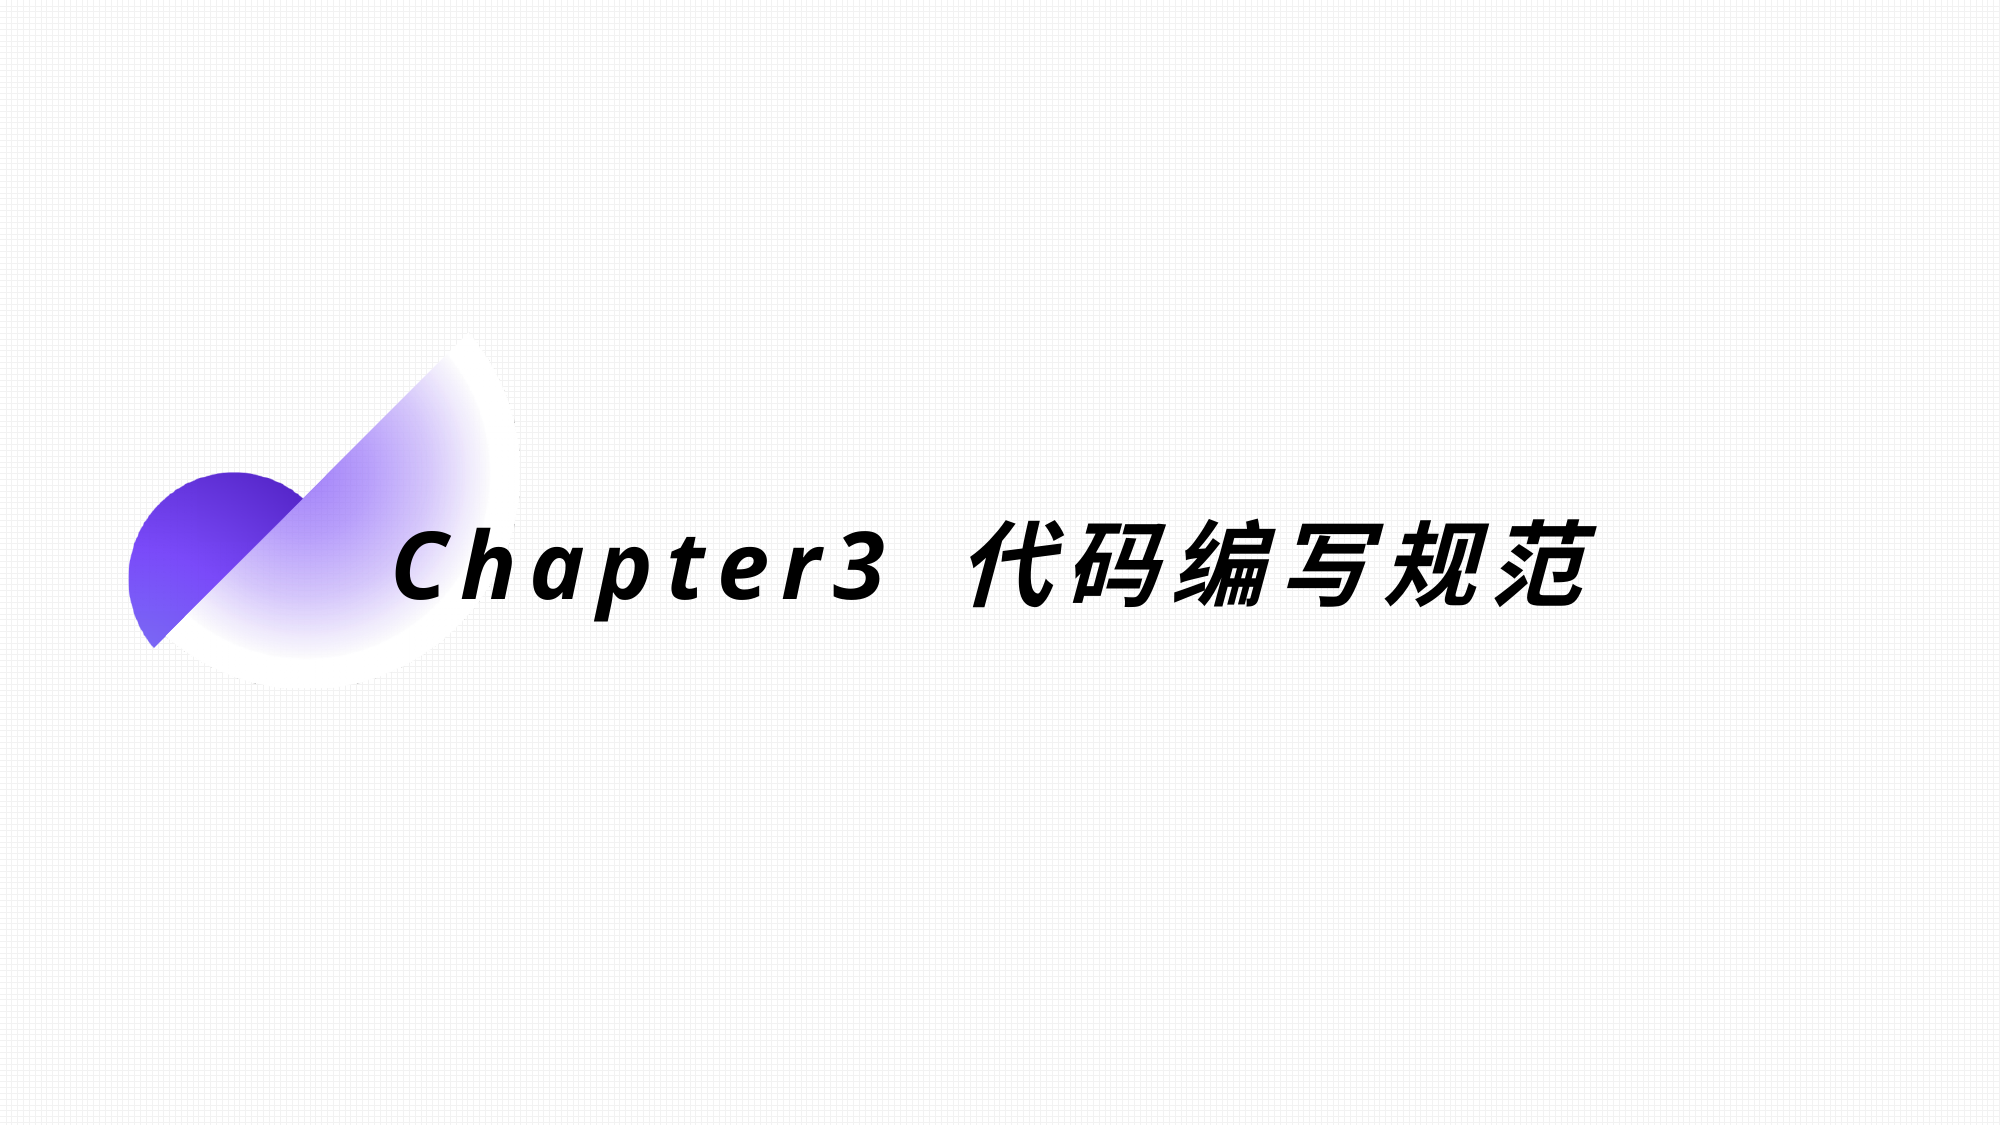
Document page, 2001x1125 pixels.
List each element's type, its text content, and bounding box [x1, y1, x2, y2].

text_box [92, 257, 520, 689]
text_box Chapter3 代码编写规范 [520, 498, 1625, 626]
